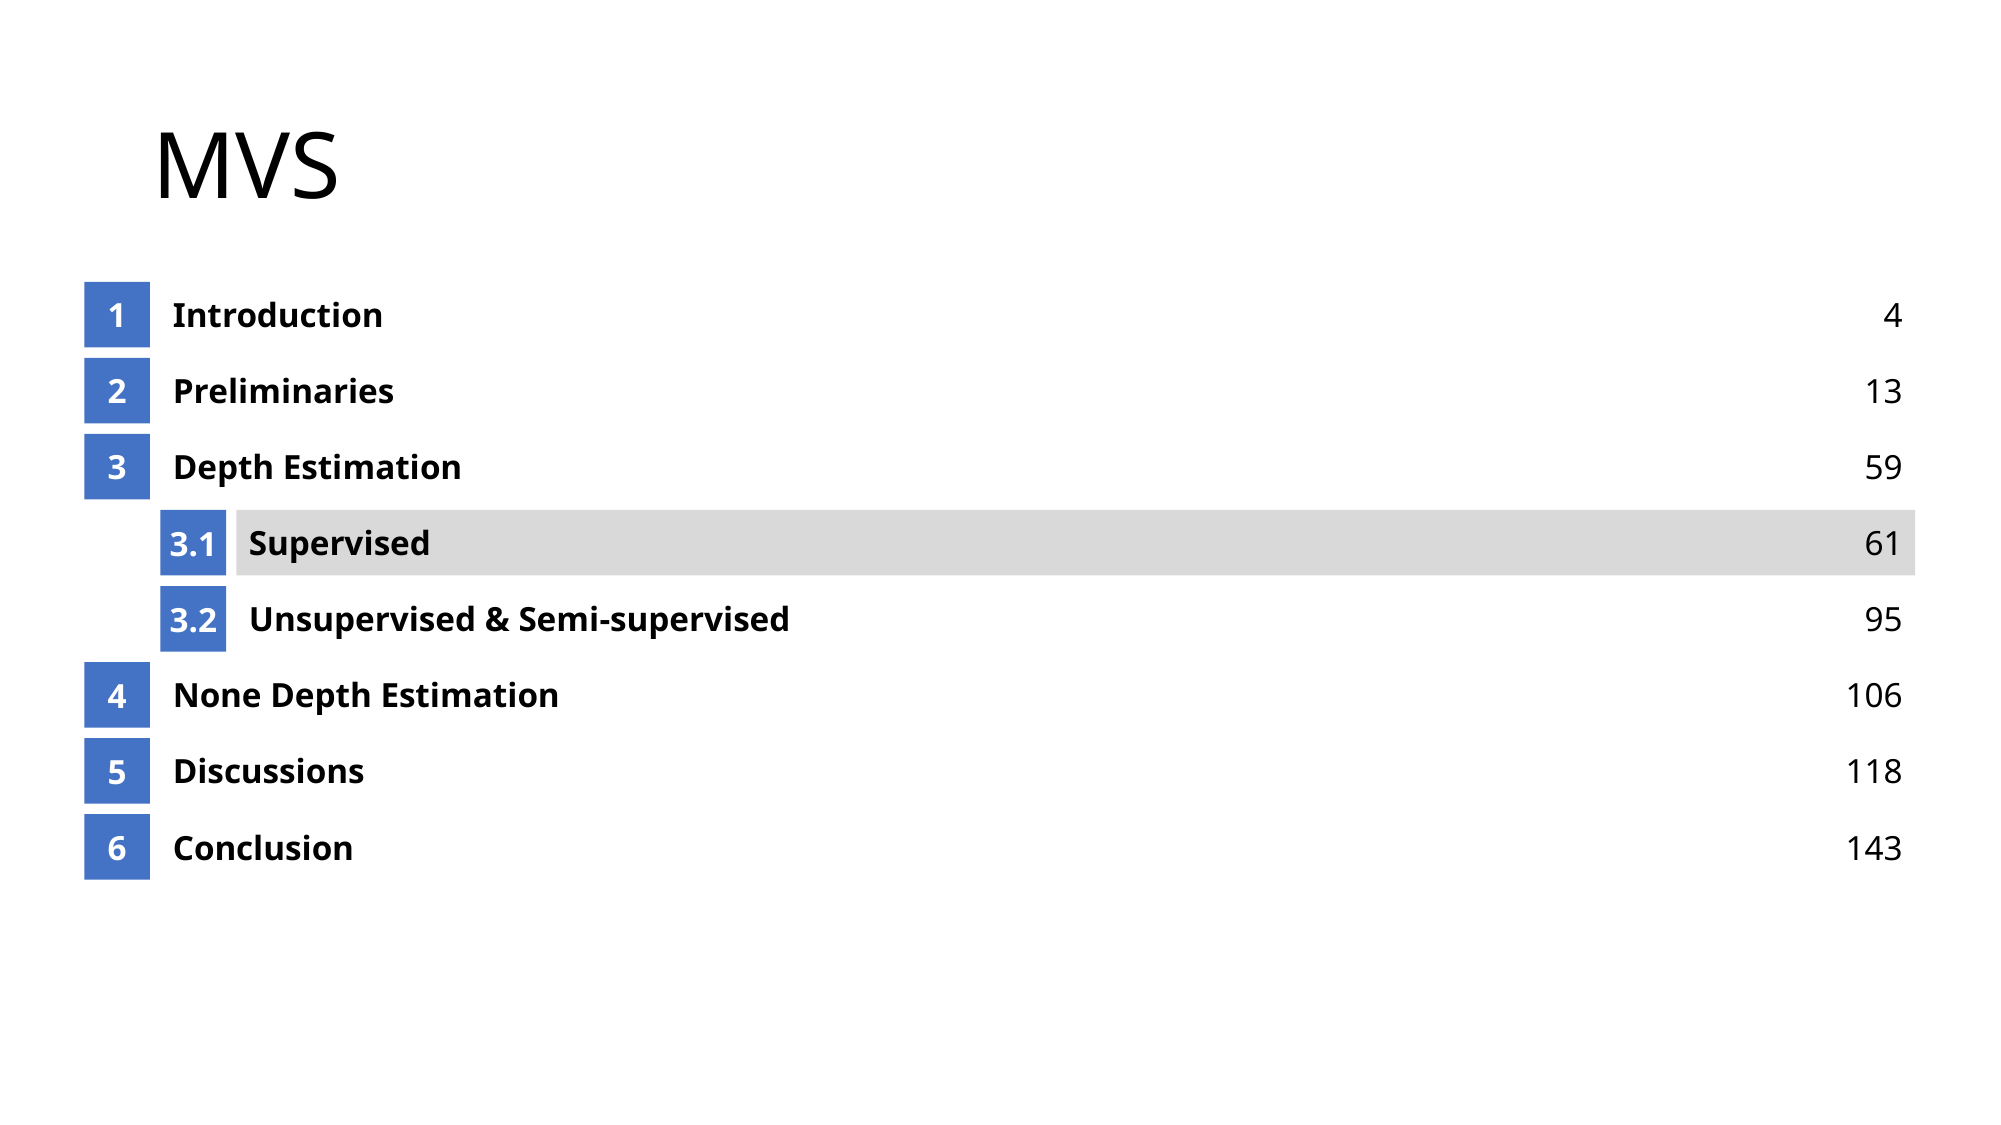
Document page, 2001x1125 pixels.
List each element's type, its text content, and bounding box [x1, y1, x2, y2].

text_box None Depth Estimation [159, 661, 757, 729]
text_box 143 [1884, 813, 1904, 881]
text_box 4 [83, 661, 151, 729]
text_box 4 [1884, 281, 1904, 348]
text_box Conclusion [159, 813, 757, 881]
text_box 59 [1884, 433, 1904, 500]
text_box 5 [83, 737, 151, 805]
text_box Introduction [159, 281, 757, 348]
text_box 118 [1884, 737, 1904, 805]
text_box 2 [83, 357, 151, 424]
text_box Supervised [235, 509, 757, 577]
text_box 3.2 [159, 585, 227, 653]
text_box [757, 509, 1884, 577]
text_box 106 [1884, 661, 1904, 729]
text_box 6 [83, 813, 151, 881]
text_box 61 [1884, 509, 1904, 577]
text_box Discussions [159, 737, 757, 805]
text_box 13 [1884, 357, 1904, 424]
text_box 95 [1884, 585, 1904, 653]
text_box 3 [83, 433, 151, 500]
title MVS [137, 59, 1863, 278]
text_box [1904, 509, 1916, 577]
text_box Depth Estimation [159, 433, 757, 500]
text_box Preliminaries [159, 357, 757, 424]
text_box Unsupervised & Semi-supervised [235, 585, 757, 653]
text_box 3.1 [159, 509, 227, 577]
text_box 1 [83, 281, 151, 348]
